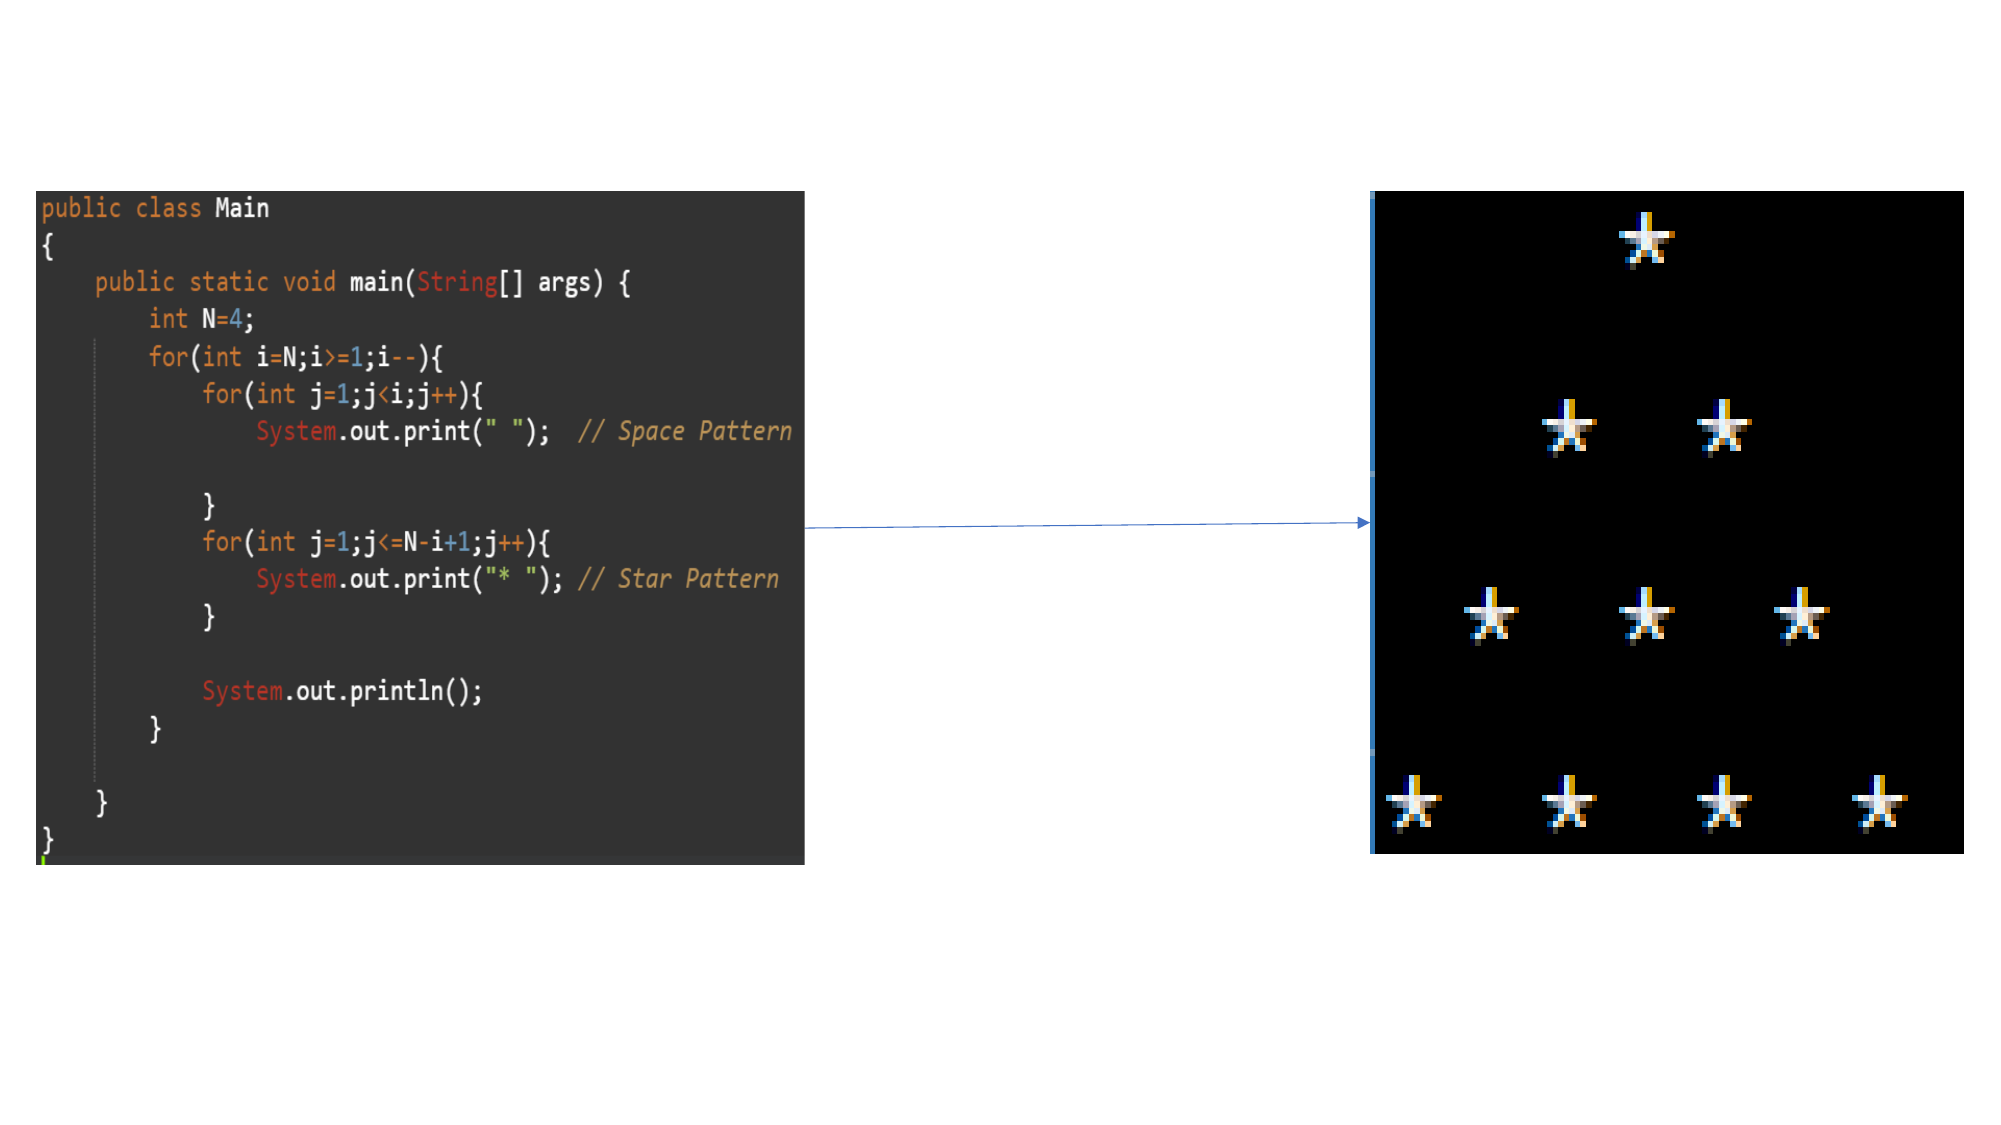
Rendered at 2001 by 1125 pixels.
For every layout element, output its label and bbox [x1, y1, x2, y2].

picture [1370, 191, 1964, 854]
picture [35, 191, 805, 865]
text_box [805, 522, 1371, 529]
